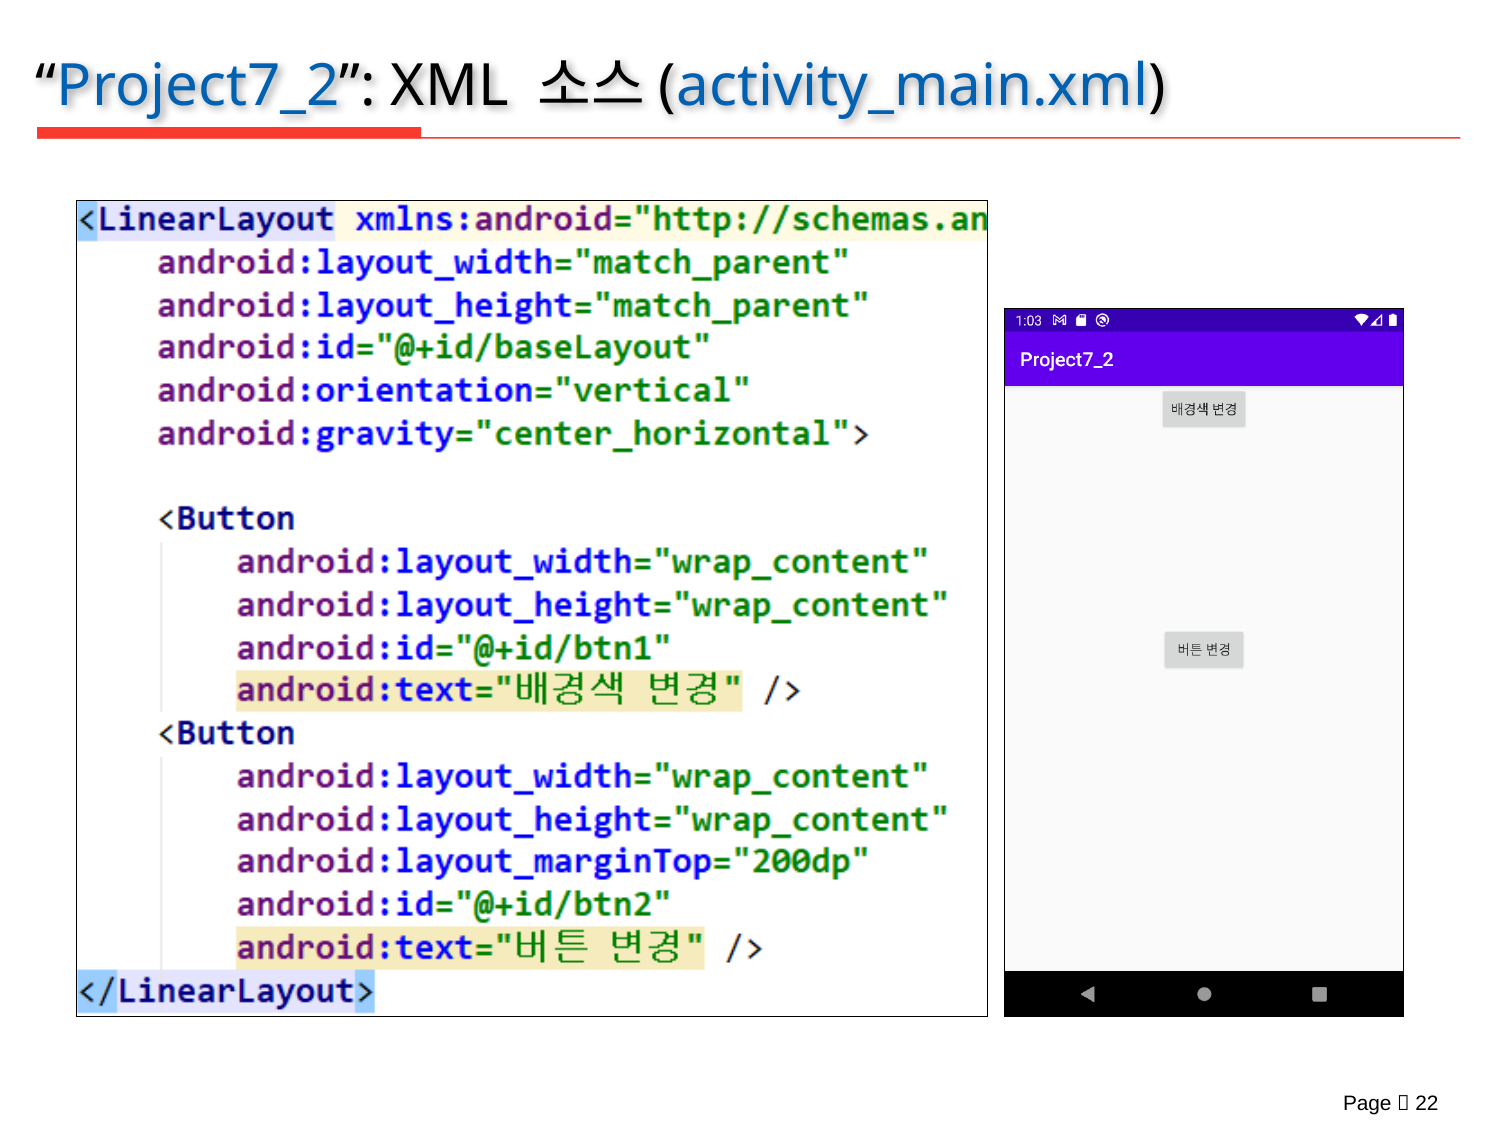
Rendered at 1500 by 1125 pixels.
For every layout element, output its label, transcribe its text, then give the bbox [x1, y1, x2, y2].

picture [1004, 307, 1404, 1017]
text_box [75, 200, 988, 1017]
title “Project7_2”: XML 소스(activity_main.xml) [35, 47, 1434, 142]
